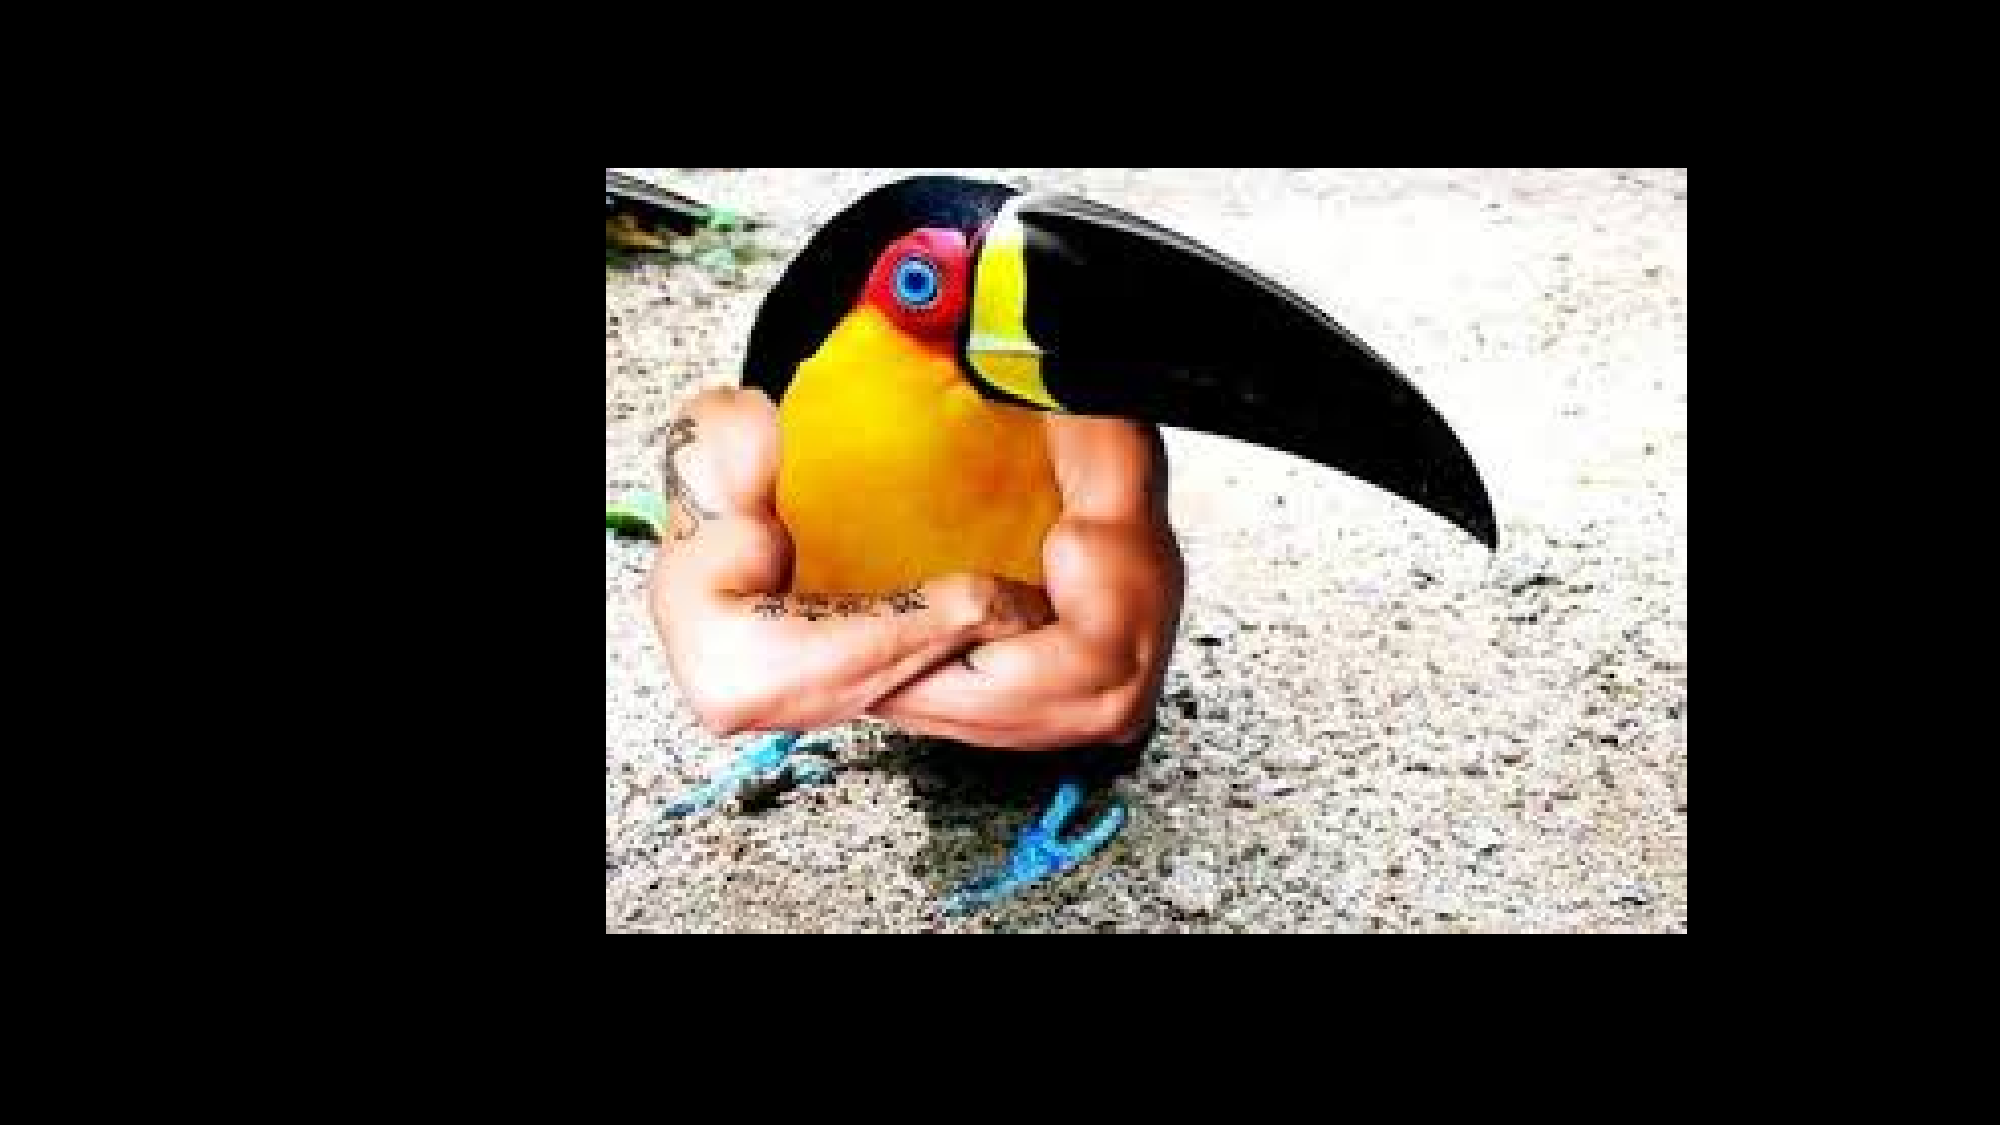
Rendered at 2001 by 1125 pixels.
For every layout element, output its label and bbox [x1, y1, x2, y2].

list [606, 168, 1687, 934]
